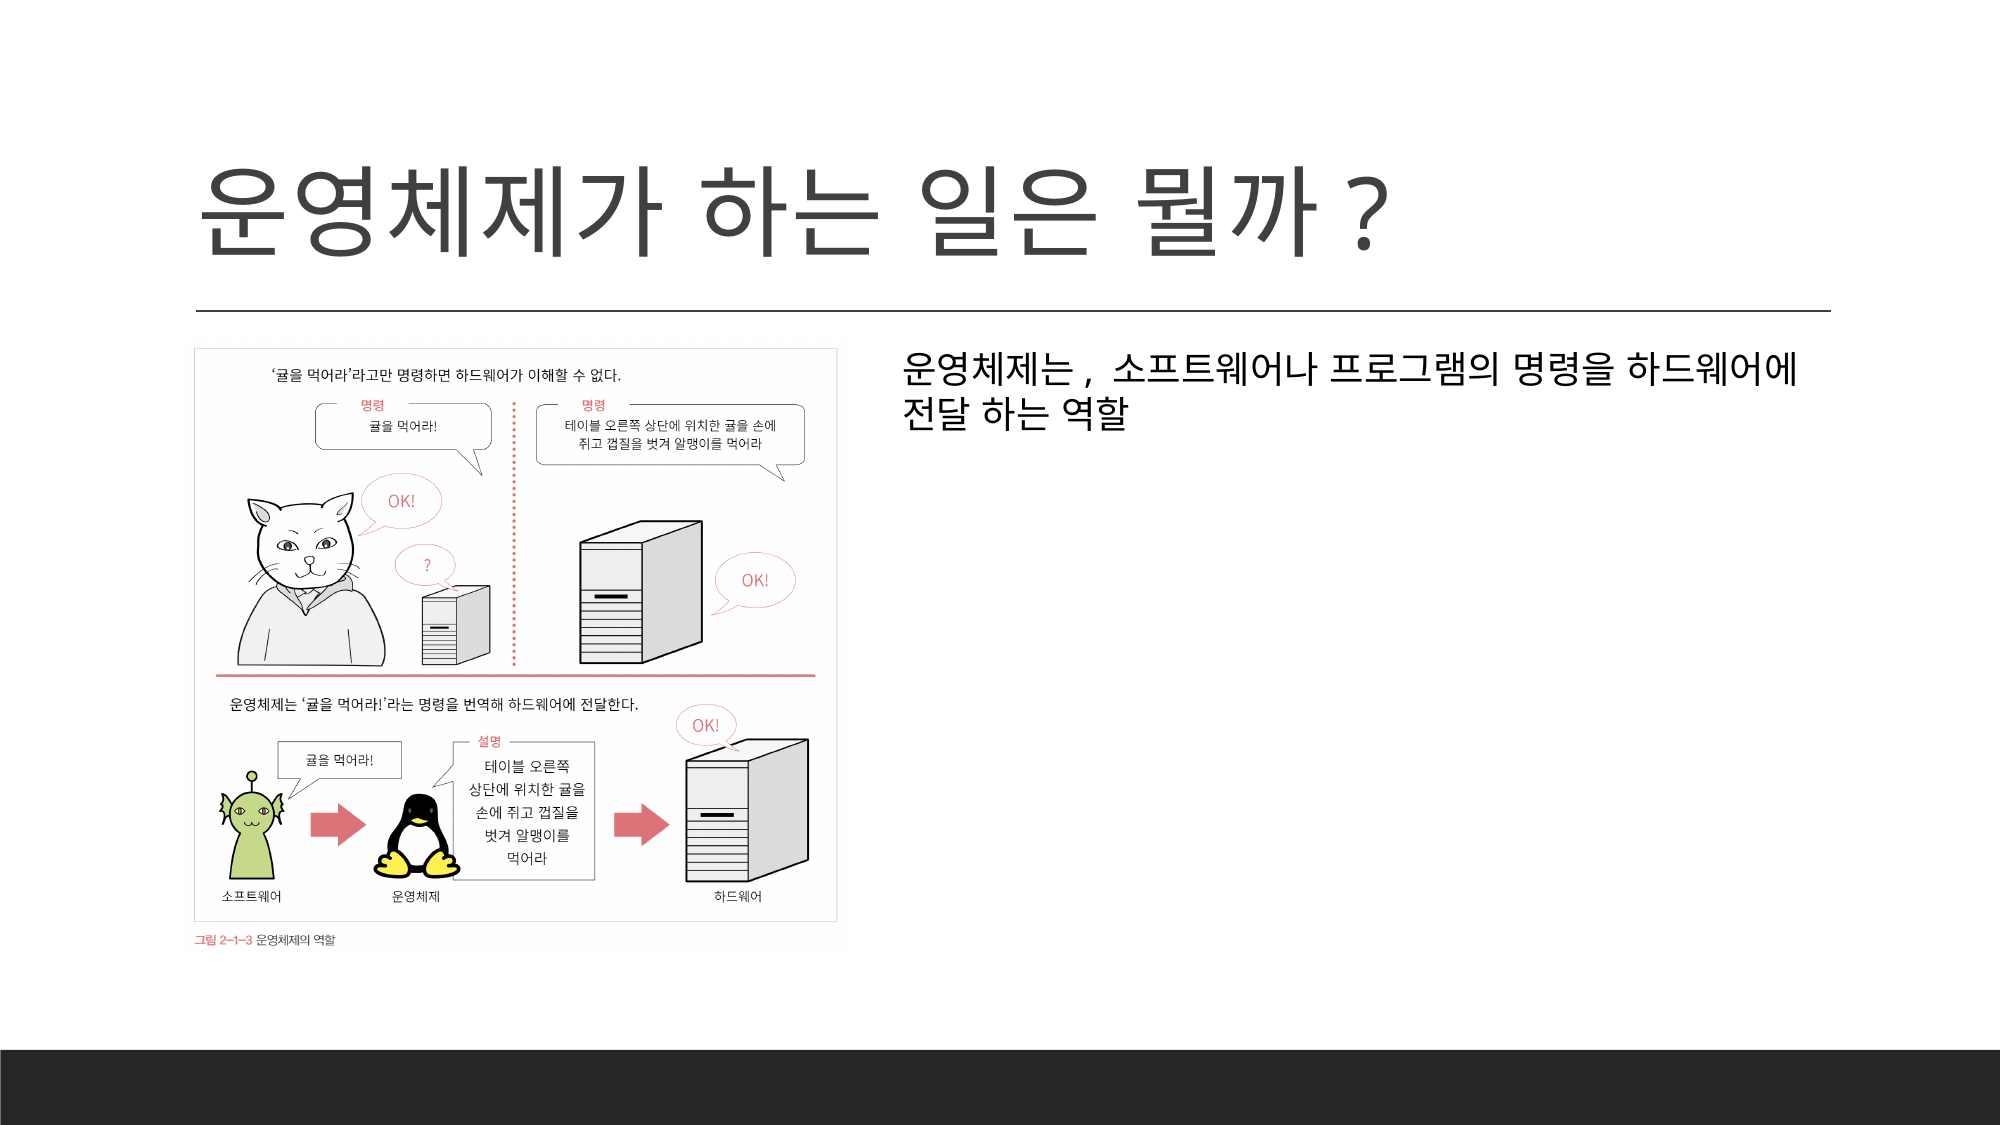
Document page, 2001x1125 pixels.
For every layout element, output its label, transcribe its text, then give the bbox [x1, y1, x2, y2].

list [179, 338, 851, 957]
title 운영체제가 하는 일은 뭘까? [180, 47, 1830, 285]
text_box 운영체제는, 소프트웨어나 프로그램의 명령을 하드웨어에 전달 하는 역할 [887, 338, 1820, 534]
